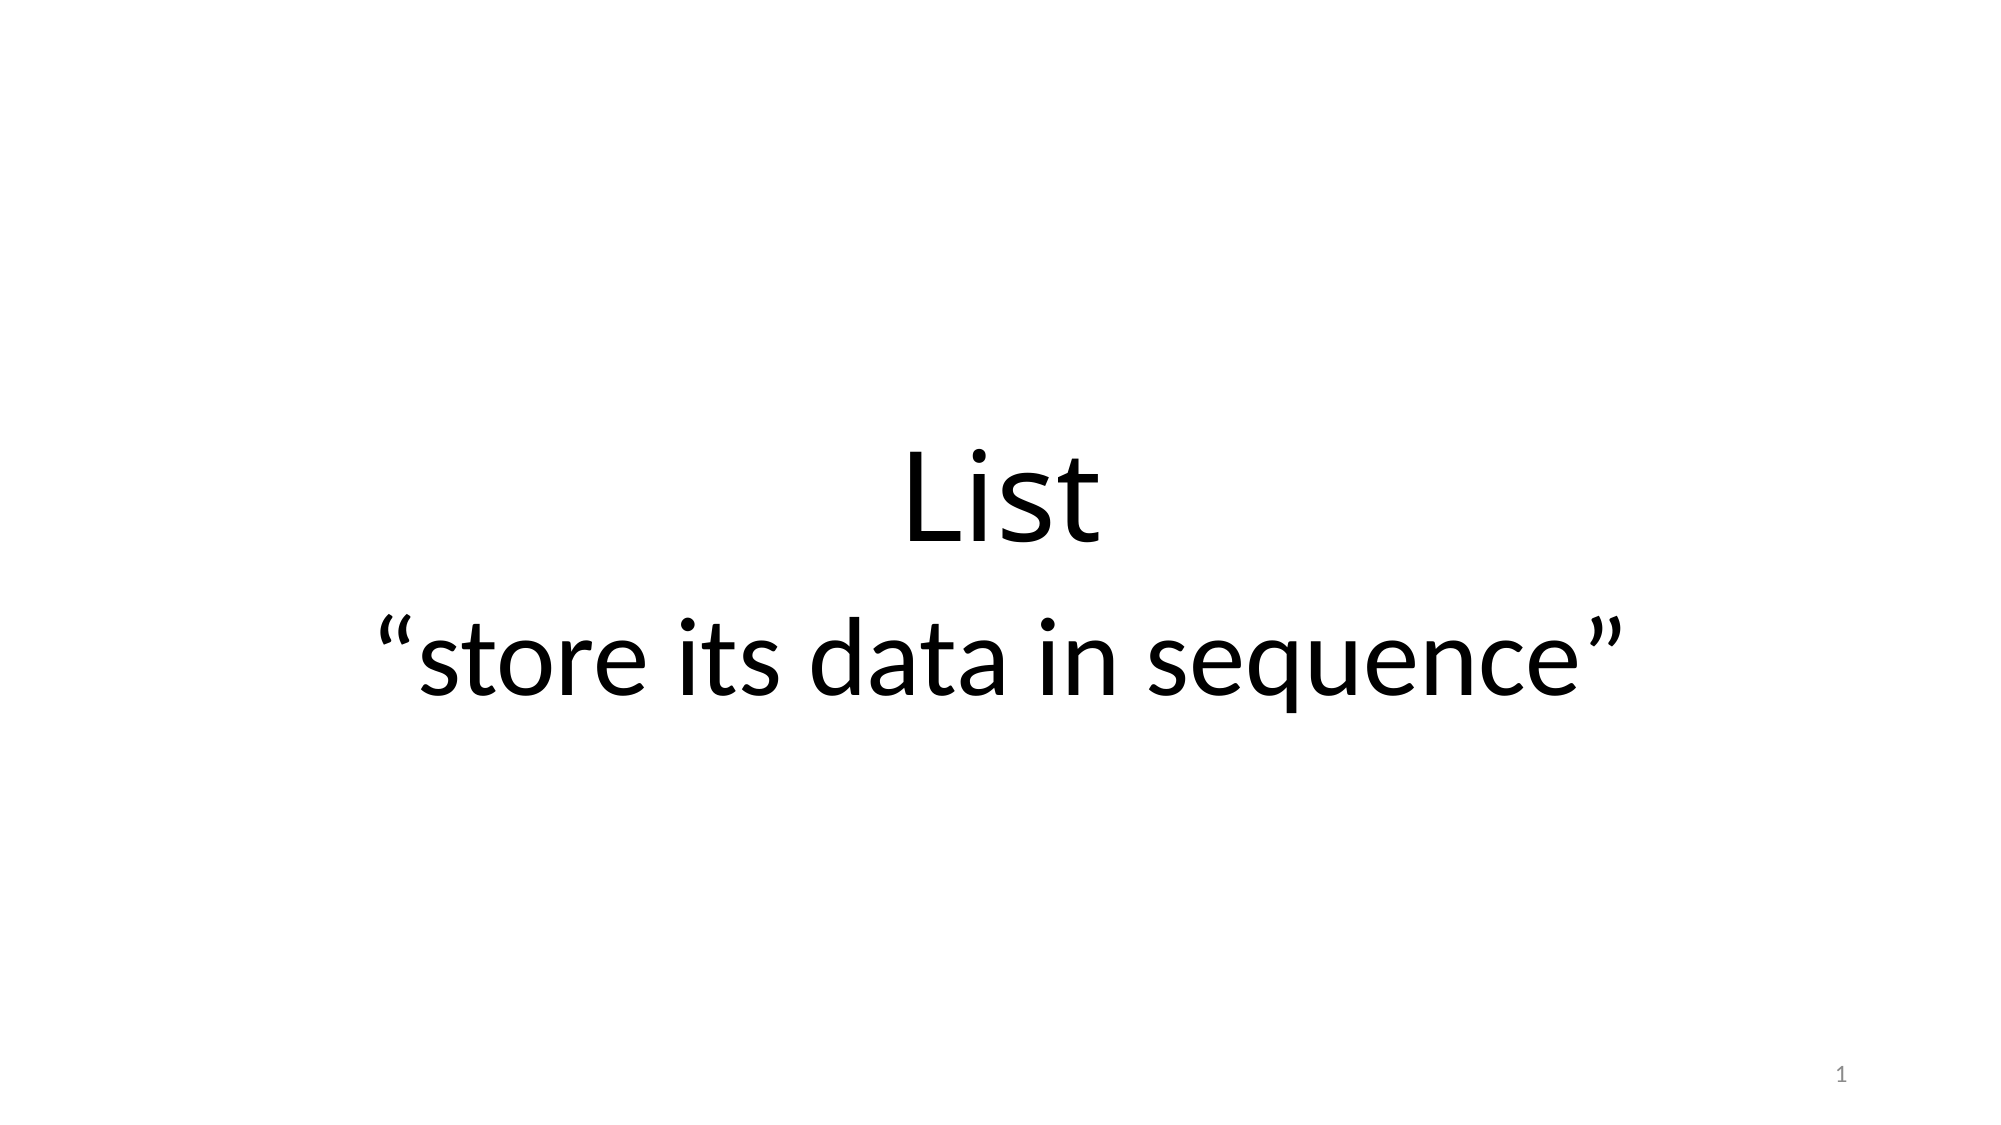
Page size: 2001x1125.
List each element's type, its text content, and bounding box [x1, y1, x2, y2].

title List [249, 184, 1750, 576]
slide_number 1 [1412, 1042, 1863, 1103]
subtitle “store its data in sequence” [249, 590, 1750, 863]
